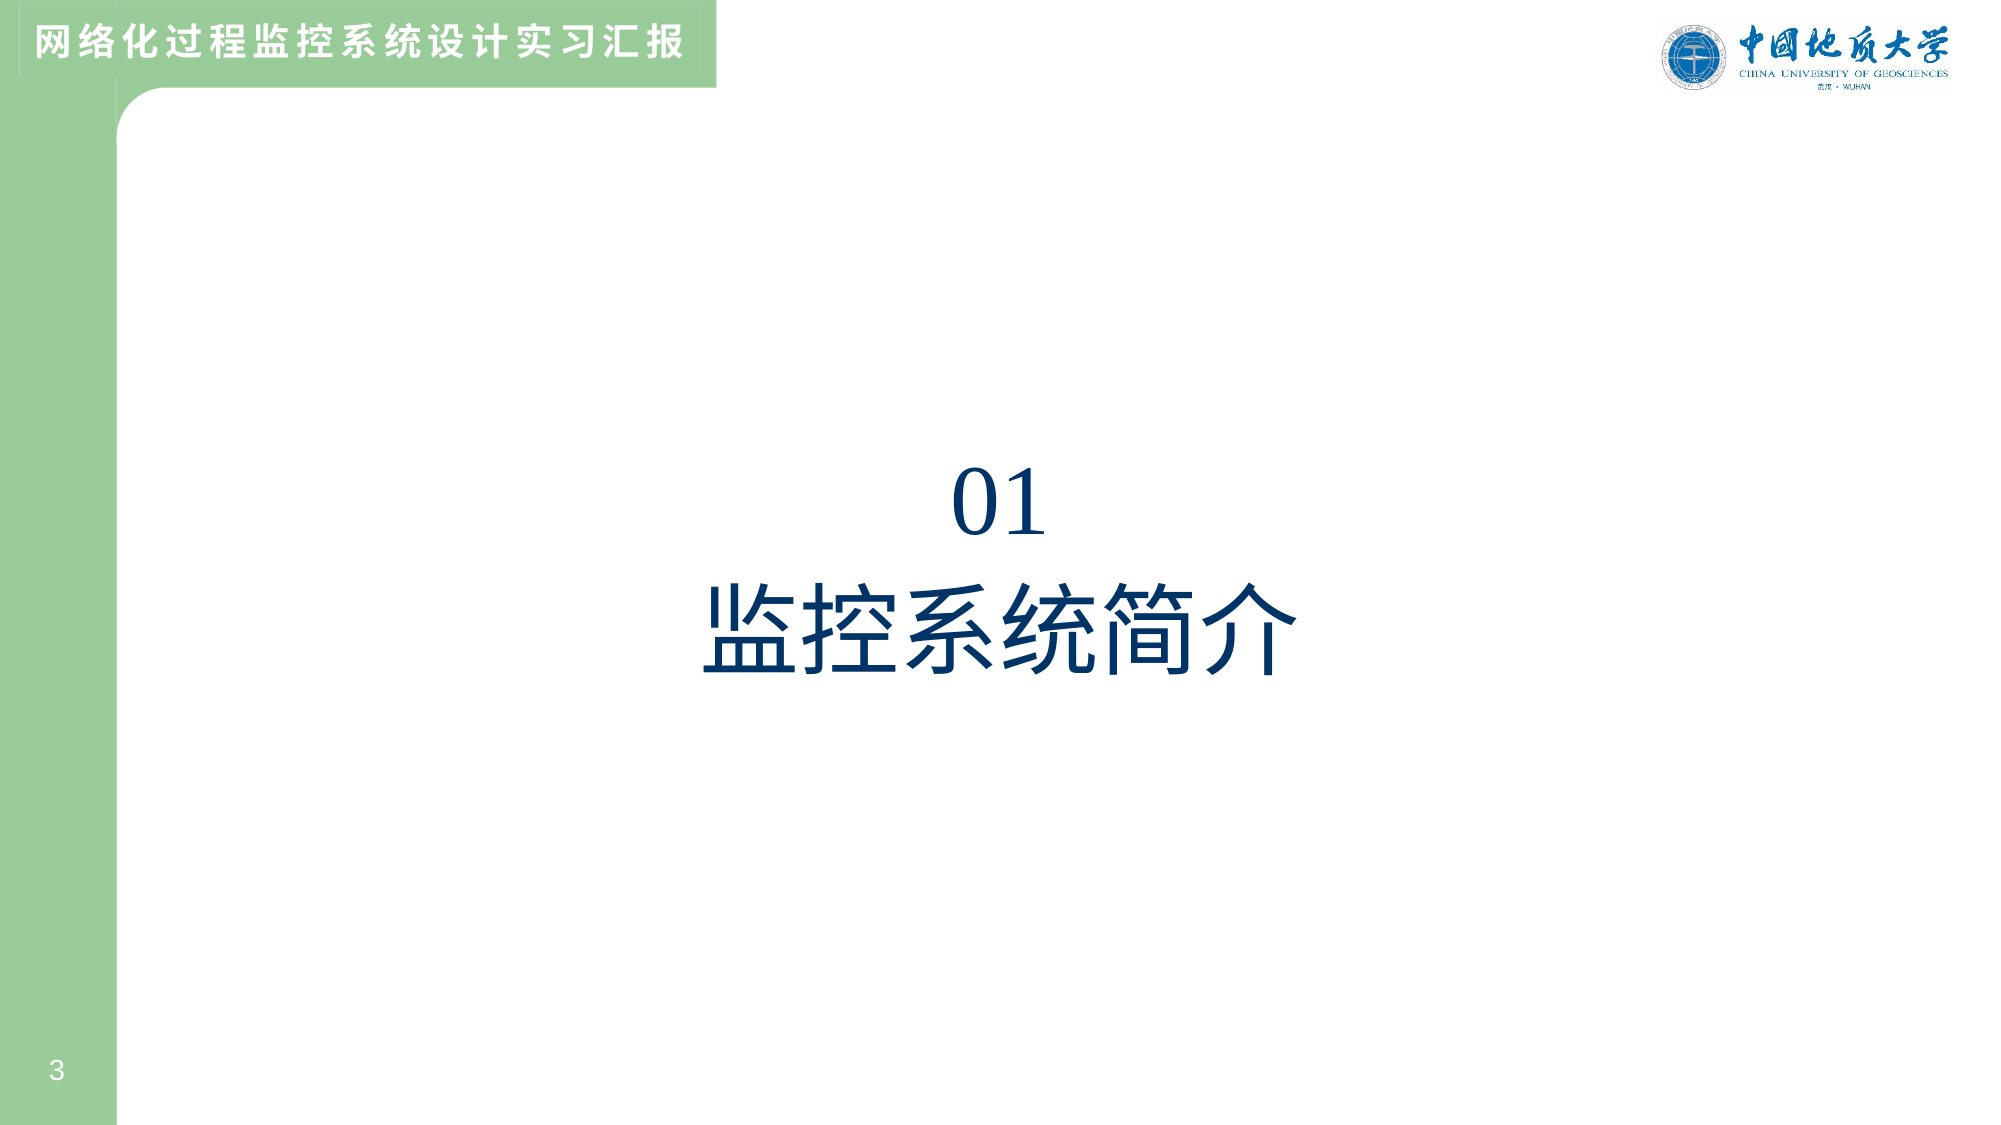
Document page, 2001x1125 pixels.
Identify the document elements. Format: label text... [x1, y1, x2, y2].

text_box 01 监控系统简介 [328, 427, 1672, 695]
picture [1661, 19, 1948, 90]
picture [20, 5, 698, 77]
slide_number 3 [0, 1038, 115, 1094]
